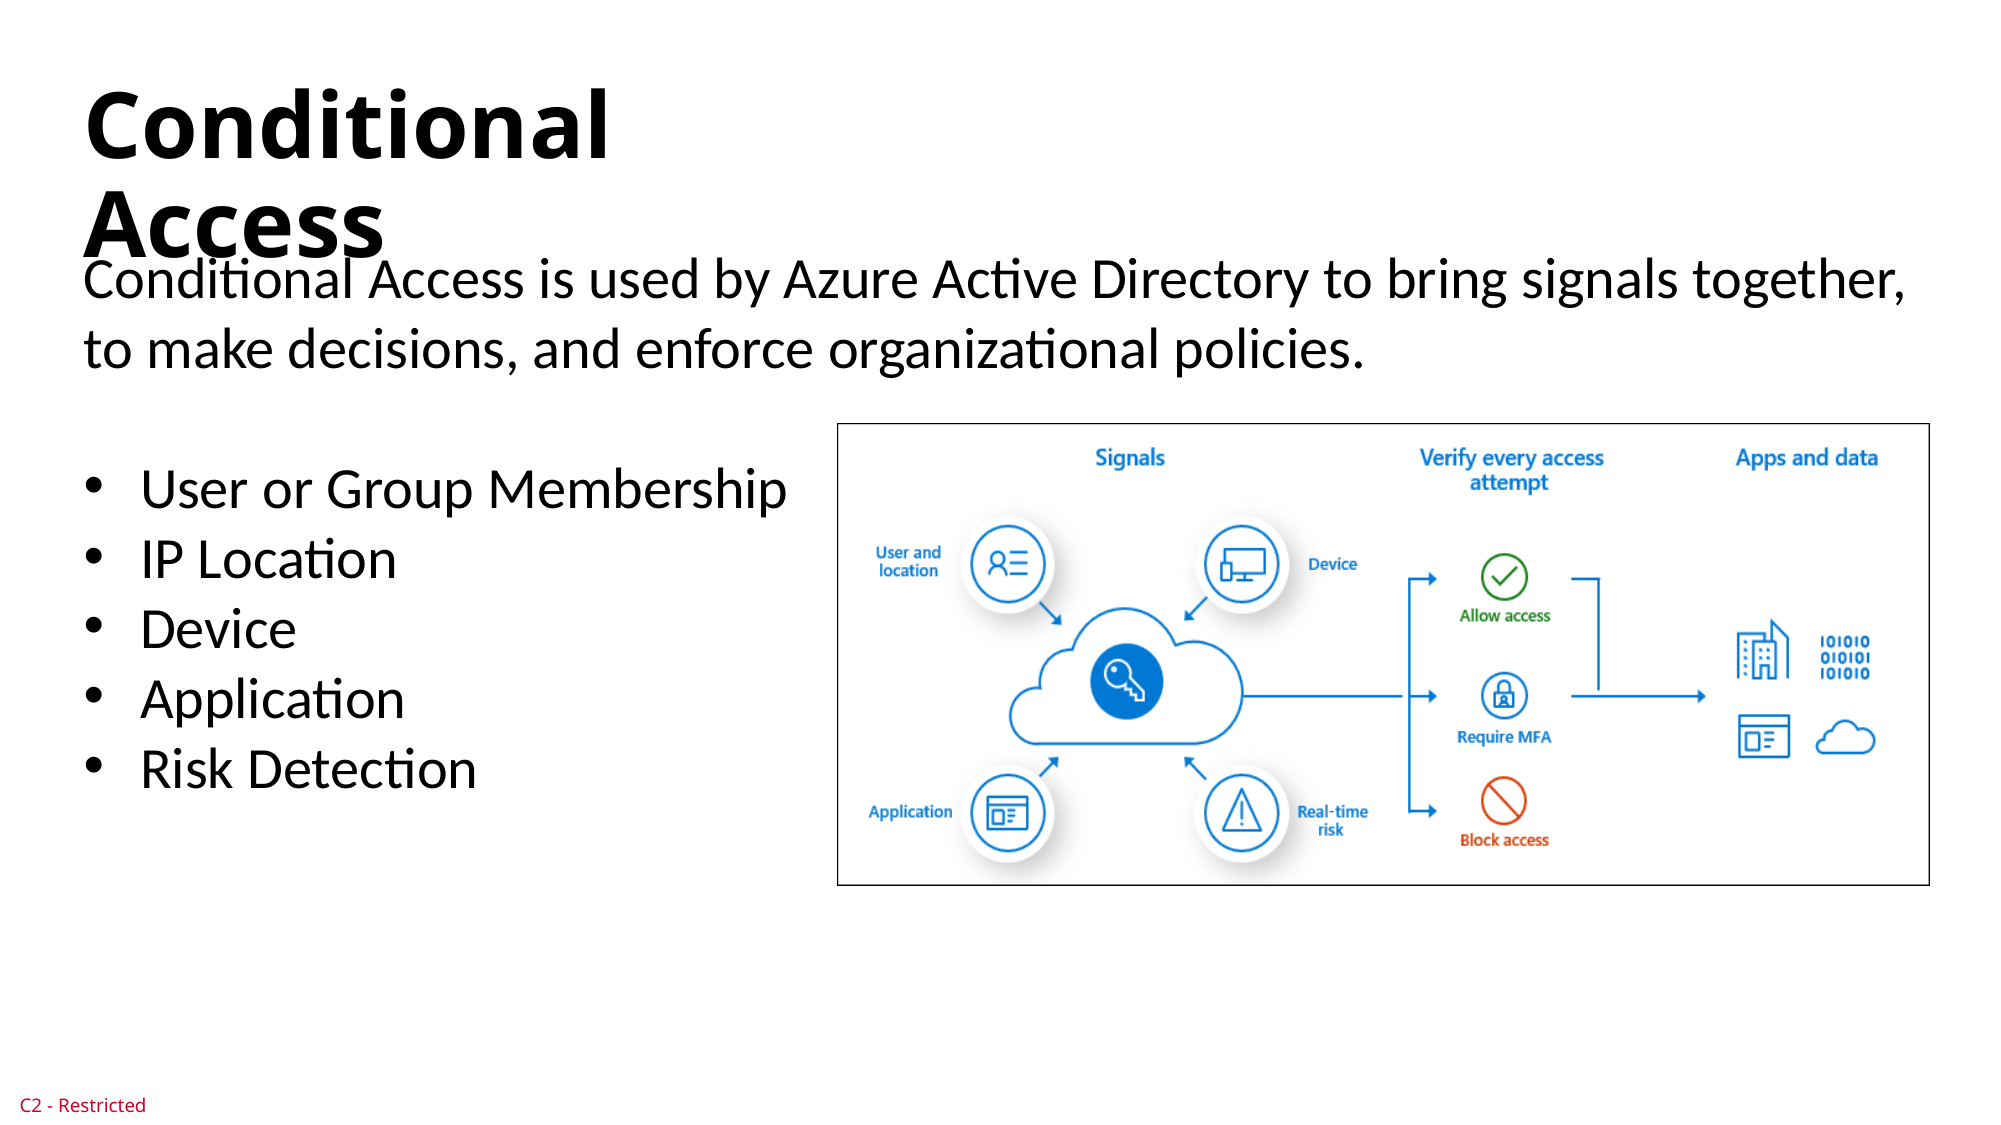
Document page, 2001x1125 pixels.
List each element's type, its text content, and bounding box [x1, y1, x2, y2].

text_box Conditional Access is used by Azure Active Directory to bring signals together, to make decisions, and enforce organizational policies. User or Group Membership IP Location Device Application Risk Detection [68, 188, 1929, 881]
picture [837, 423, 1930, 886]
text_box Conditional Access [68, 72, 805, 184]
